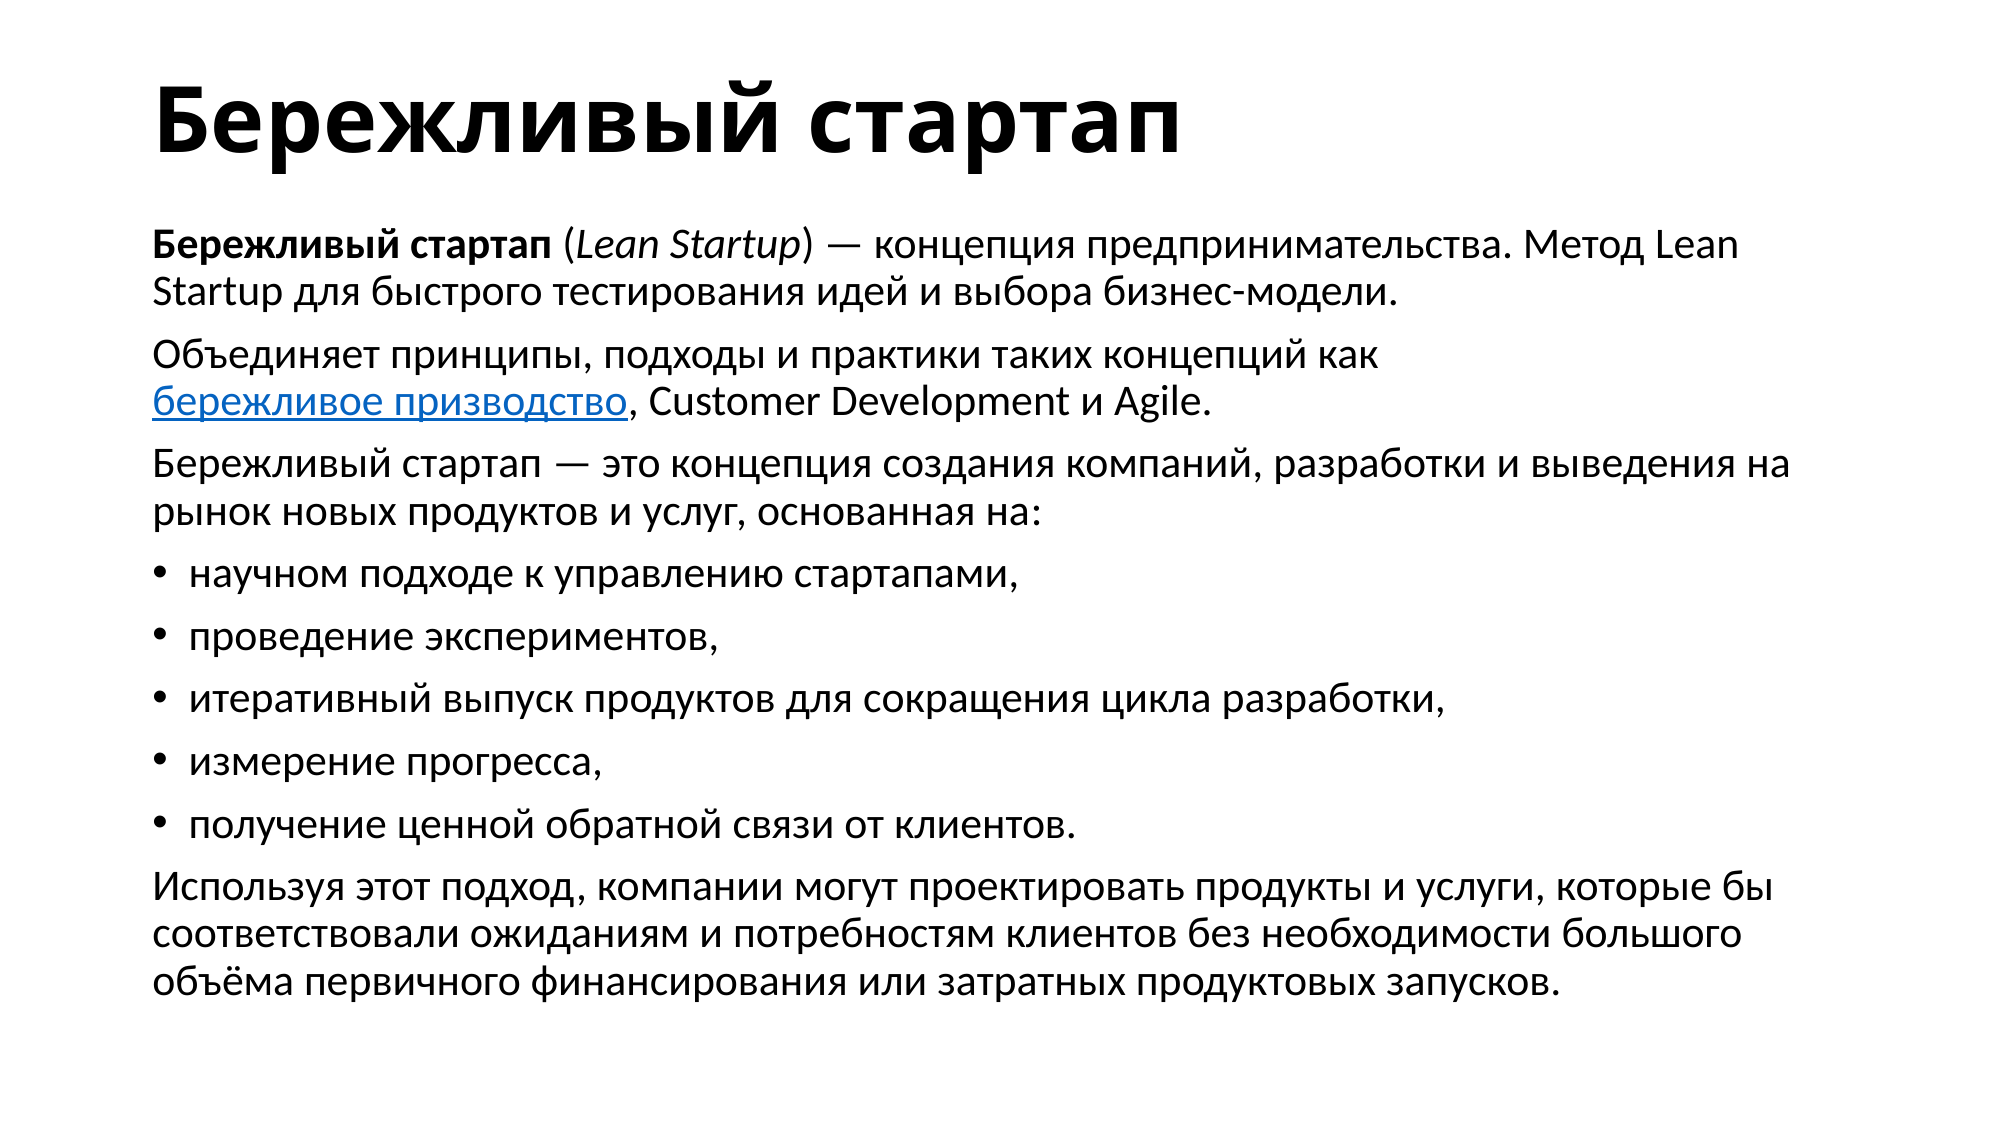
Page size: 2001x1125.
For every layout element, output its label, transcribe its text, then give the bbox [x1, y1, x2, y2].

title Бережливый стартап [137, 59, 1863, 185]
list Бережливый стартап (Lean Startup) — концепция предпринимательства. Метод Lean Startup для быстрого тестирования идей и выбора бизнес-модели. Объединяет принципы, подходы и практики таких концепций как бережливое призводство, Customer Development и Agile. Бережливый стартап — это концепция создания компаний, разработки и выведения на рынок новых продуктов и услуг, основанная на: научном подходе к управлению стартапами, проведение экспериментов, итеративный выпуск продуктов для сокращения цикла разработки, измерение прогресса, получение ценной обратной связи от клиентов. Используя этот подход, компании могут проектировать продукты и услуги, которые бы соответствовали ожиданиям и потребностям клиентов без необходимости большого объёма первичного финансирования или затратных продуктовых запусков. [137, 213, 1863, 1014]
